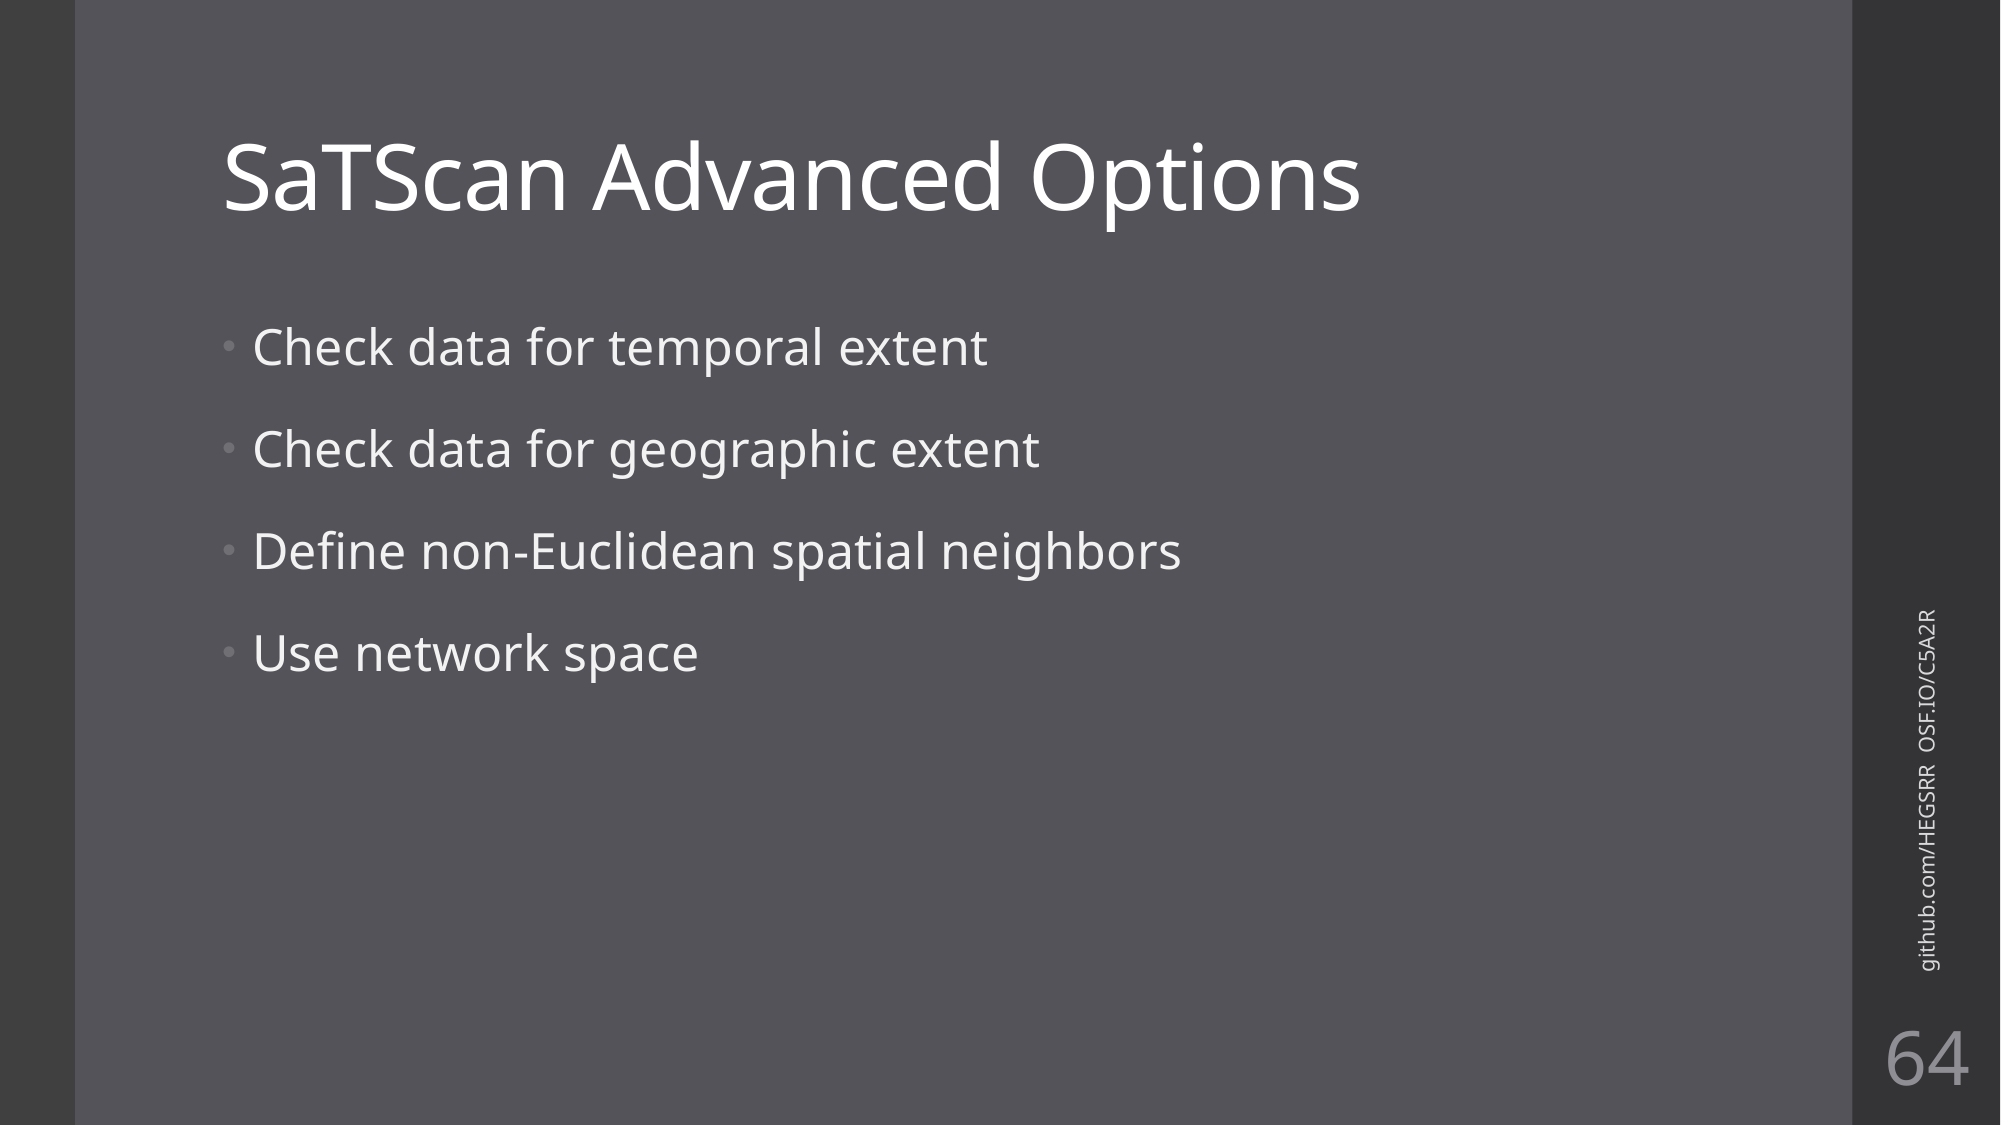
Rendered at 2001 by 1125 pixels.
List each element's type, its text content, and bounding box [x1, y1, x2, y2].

footer github.com/HEGSRR OSF.IO/C5A2R [1897, 400, 1958, 988]
title SaTScan Advanced Options [206, 60, 1797, 278]
slide_number 64 [1852, 1012, 2000, 1110]
list Check data for temporal extent Check data for geographic extent Define non-Euclidean spatial neighbors Use network space [206, 299, 1617, 1014]
